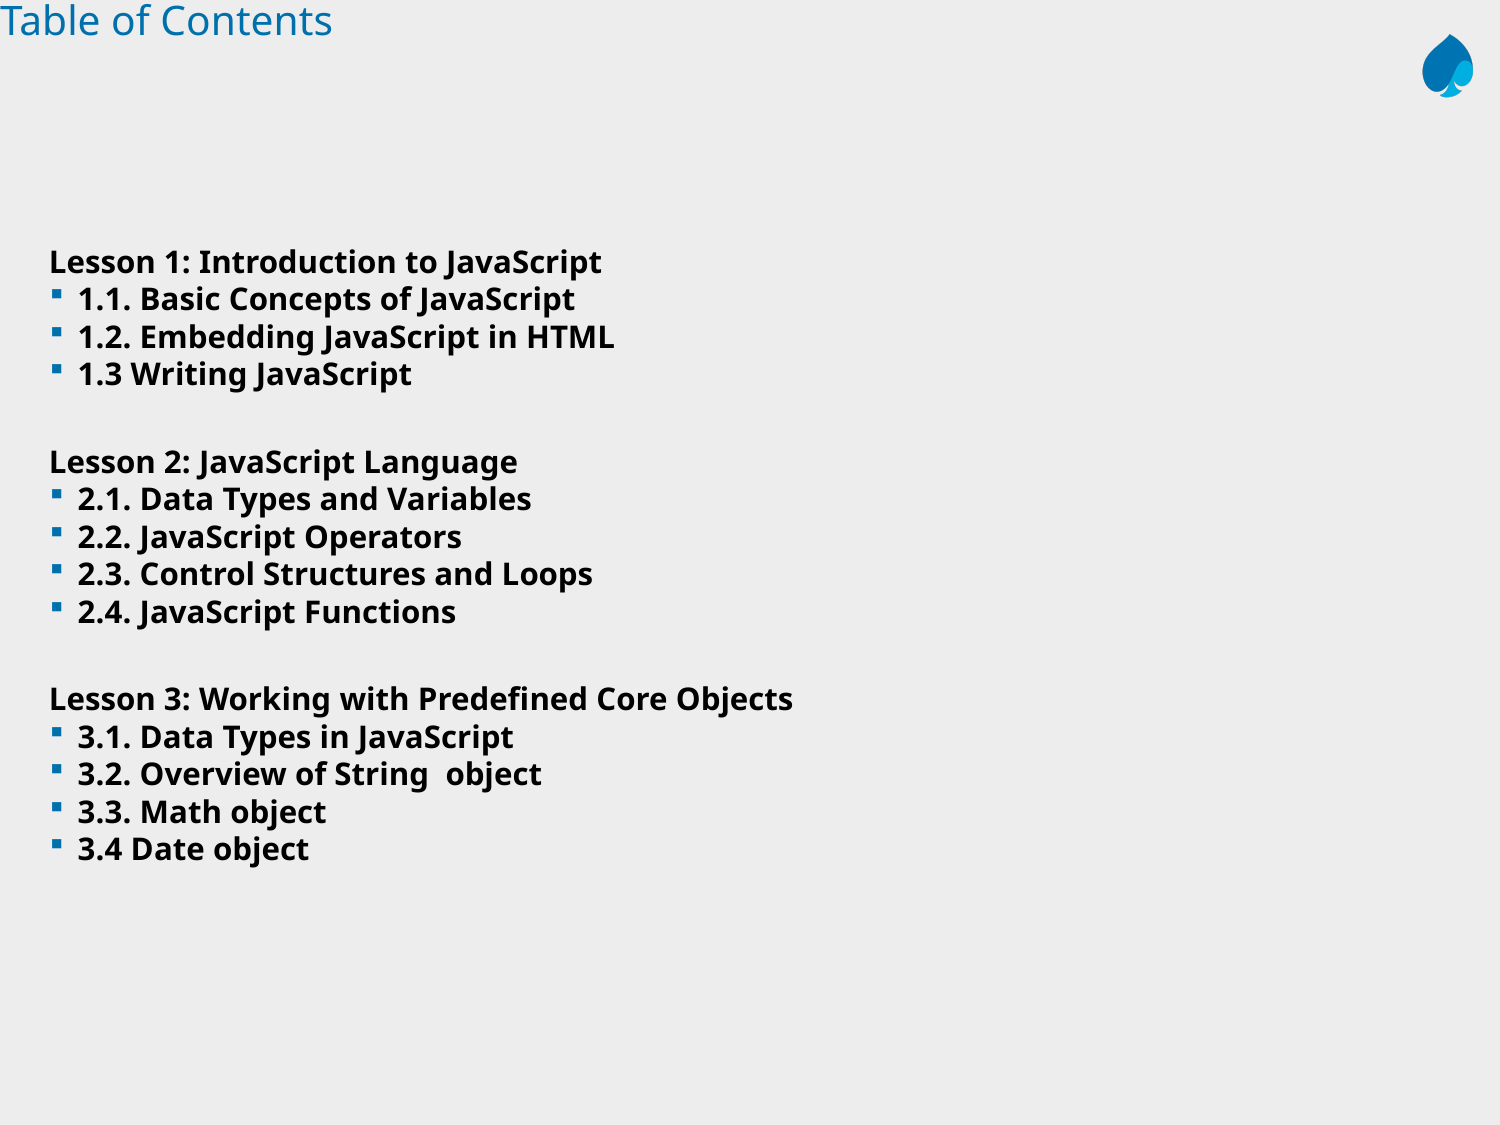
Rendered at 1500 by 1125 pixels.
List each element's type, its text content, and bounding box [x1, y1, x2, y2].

list Lesson 1: Introduction to JavaScript 1.1. Basic Concepts of JavaScript 1.2. Embedding JavaScript in HTML 1.3 Writing JavaScript Lesson 2: JavaScript Language 2.1. Data Types and Variables 2.2. JavaScript Operators 2.3. Control Structures and Loops 2.4. JavaScript Functions Lesson 3: Working with Predefined Core Objects 3.1. Data Types in JavaScript 3.2. Overview of String object 3.3. Math object 3.4 Date object [48, 245, 1500, 1007]
title Table of Contents [0, 0, 1500, 165]
